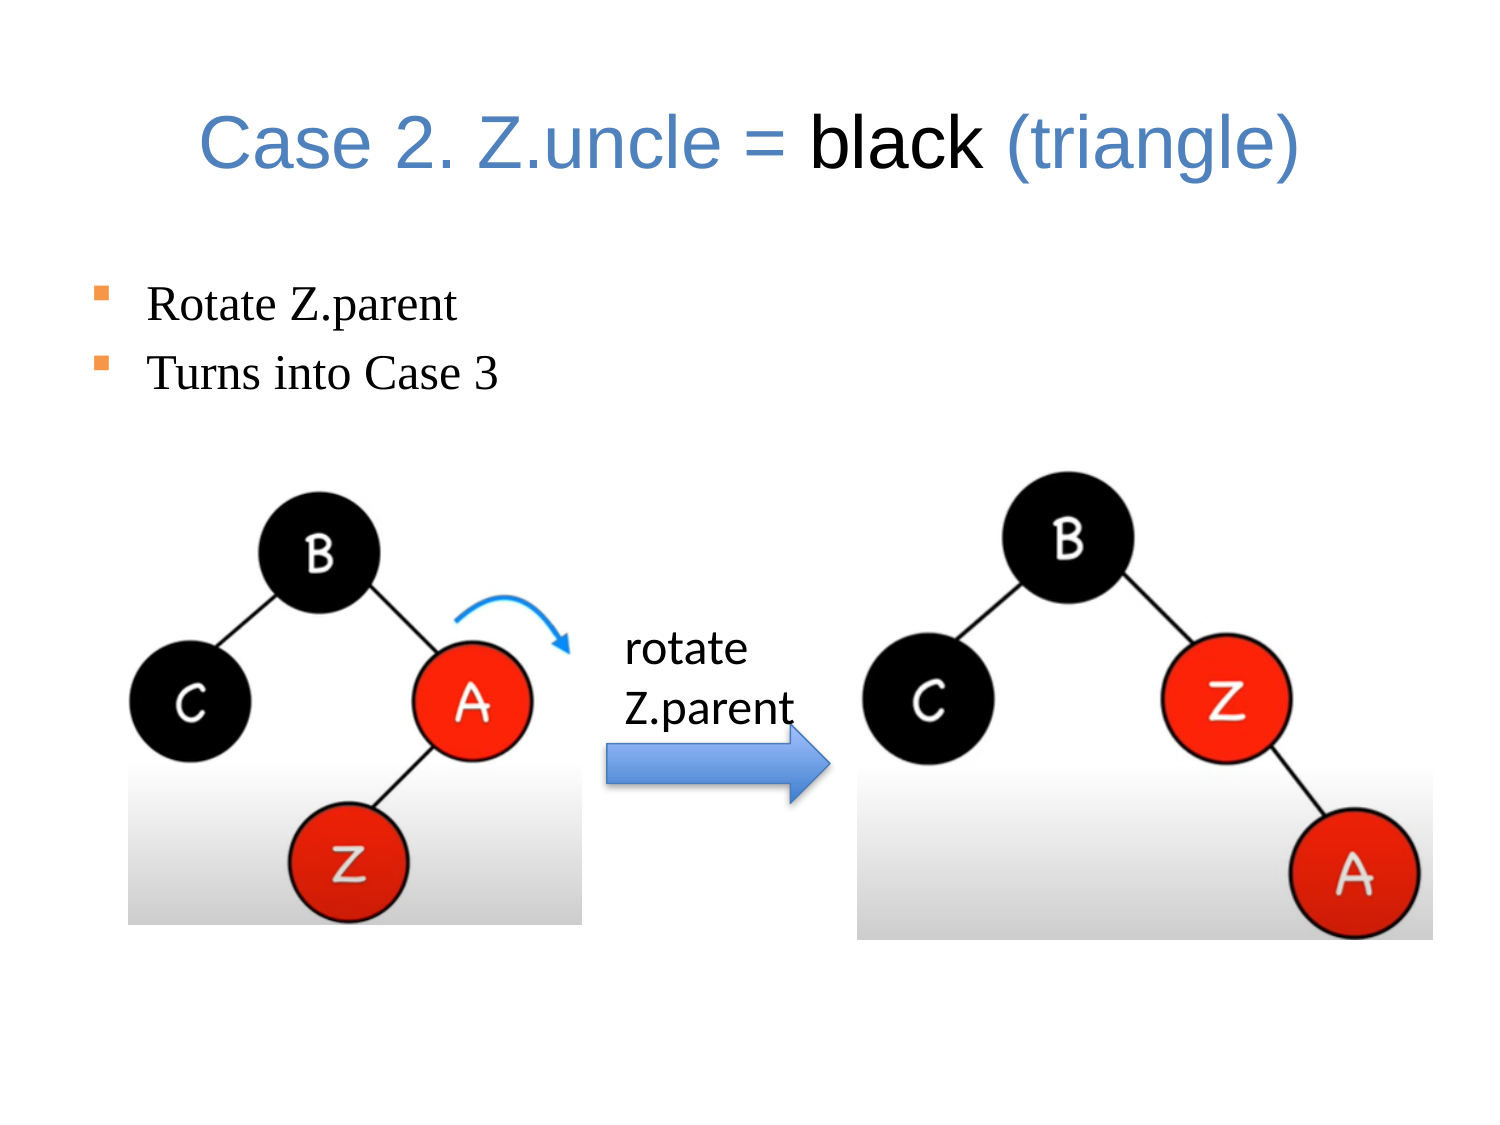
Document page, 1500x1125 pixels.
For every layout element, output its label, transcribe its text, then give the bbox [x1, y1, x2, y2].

list Rotate Z.parent Turns into Case 3 [75, 262, 1425, 1005]
picture [857, 470, 1433, 940]
picture [128, 483, 582, 926]
title Case 2. Z.uncle = black (triangle) [75, 45, 1425, 233]
text_box rotate Z.parent [609, 607, 811, 742]
text_box [606, 742, 831, 805]
